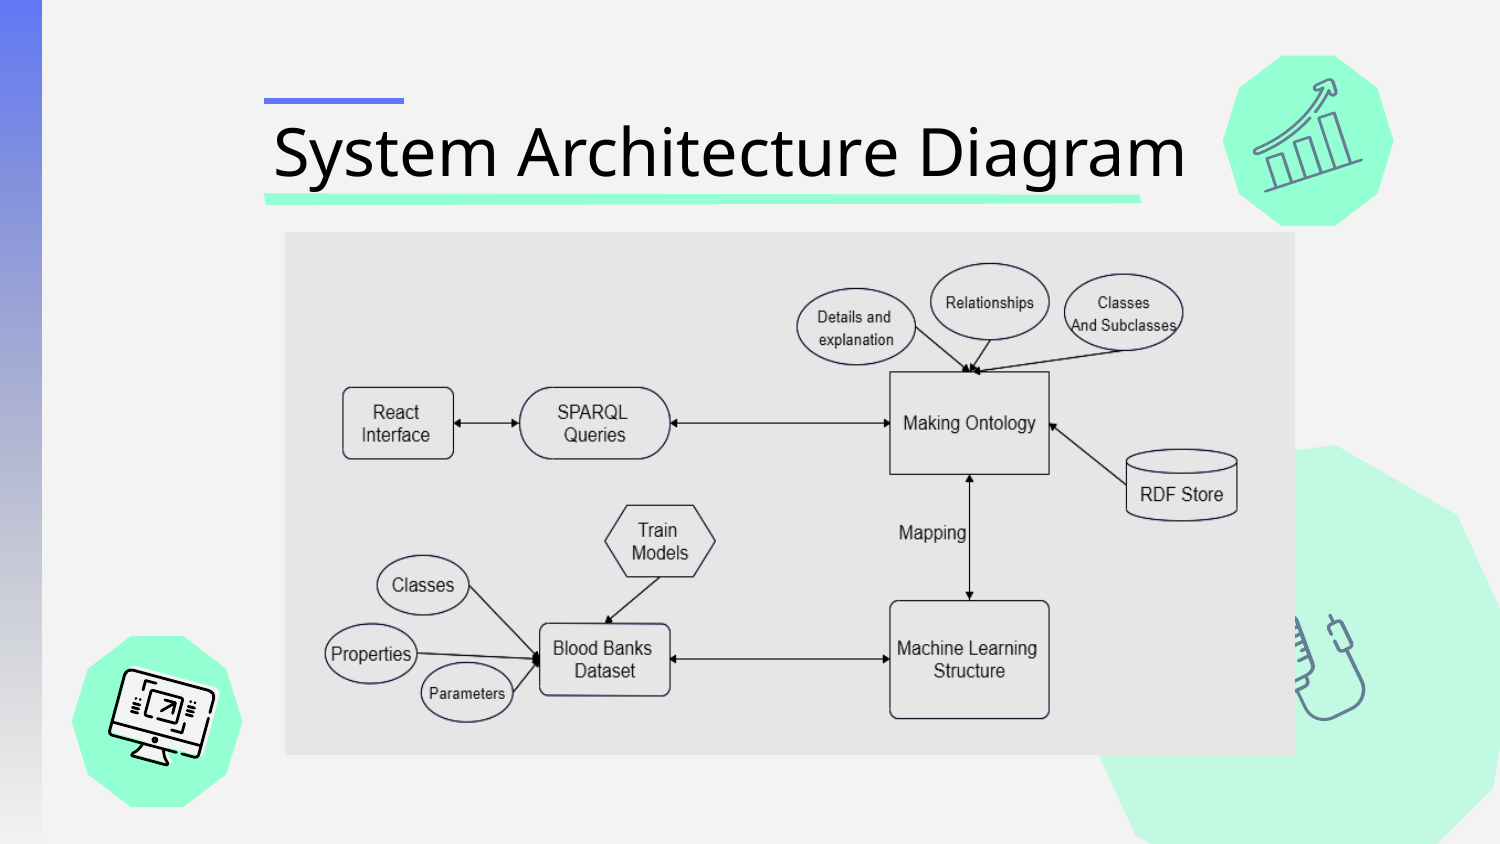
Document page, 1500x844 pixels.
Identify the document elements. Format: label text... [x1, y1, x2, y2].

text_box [112, 674, 212, 765]
text_box [1299, 613, 1366, 722]
text_box [71, 636, 243, 807]
picture [285, 232, 1295, 755]
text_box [1247, 89, 1353, 180]
title System Architecture Diagram [258, 95, 1223, 219]
text_box [1223, 55, 1394, 227]
